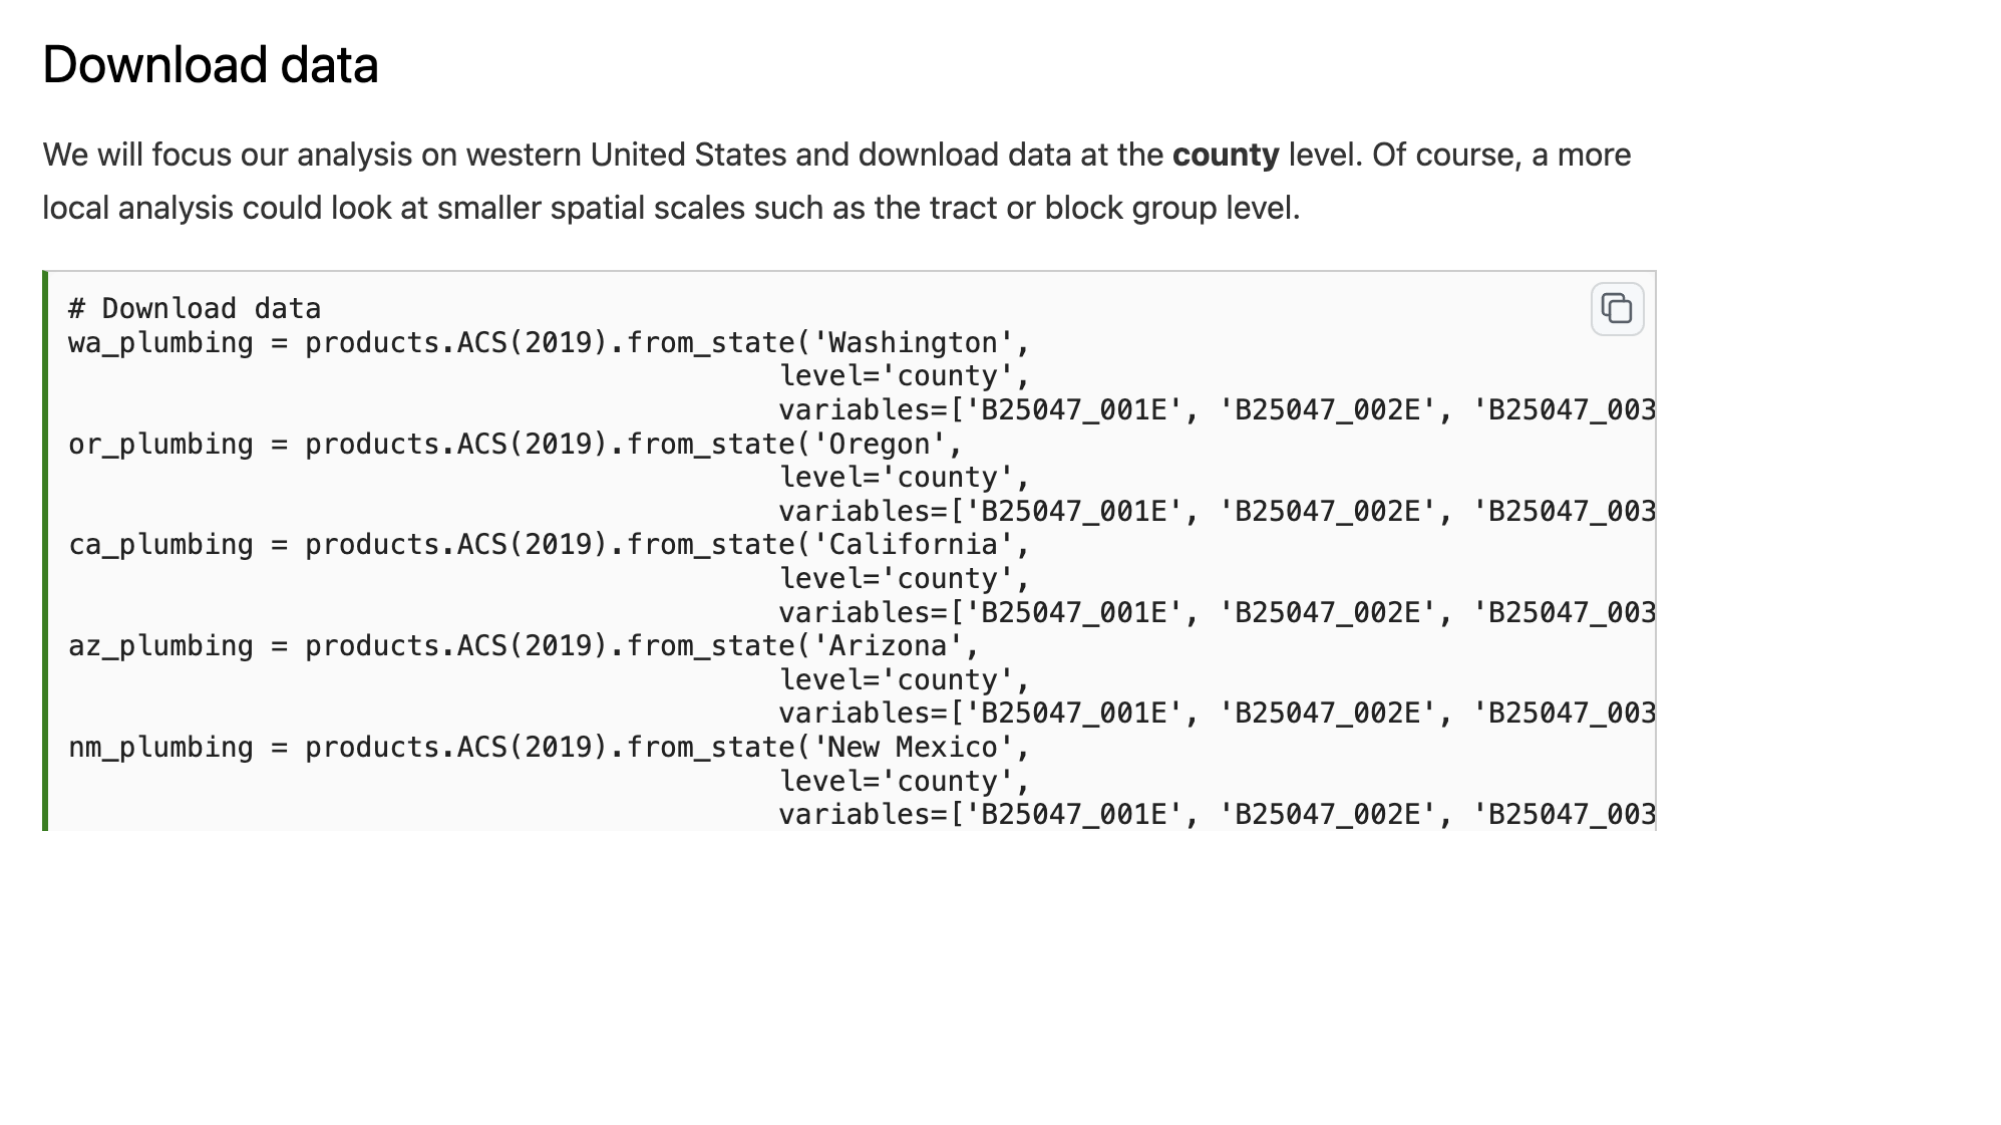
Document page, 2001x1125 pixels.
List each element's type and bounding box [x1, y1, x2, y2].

picture [0, 13, 1693, 831]
